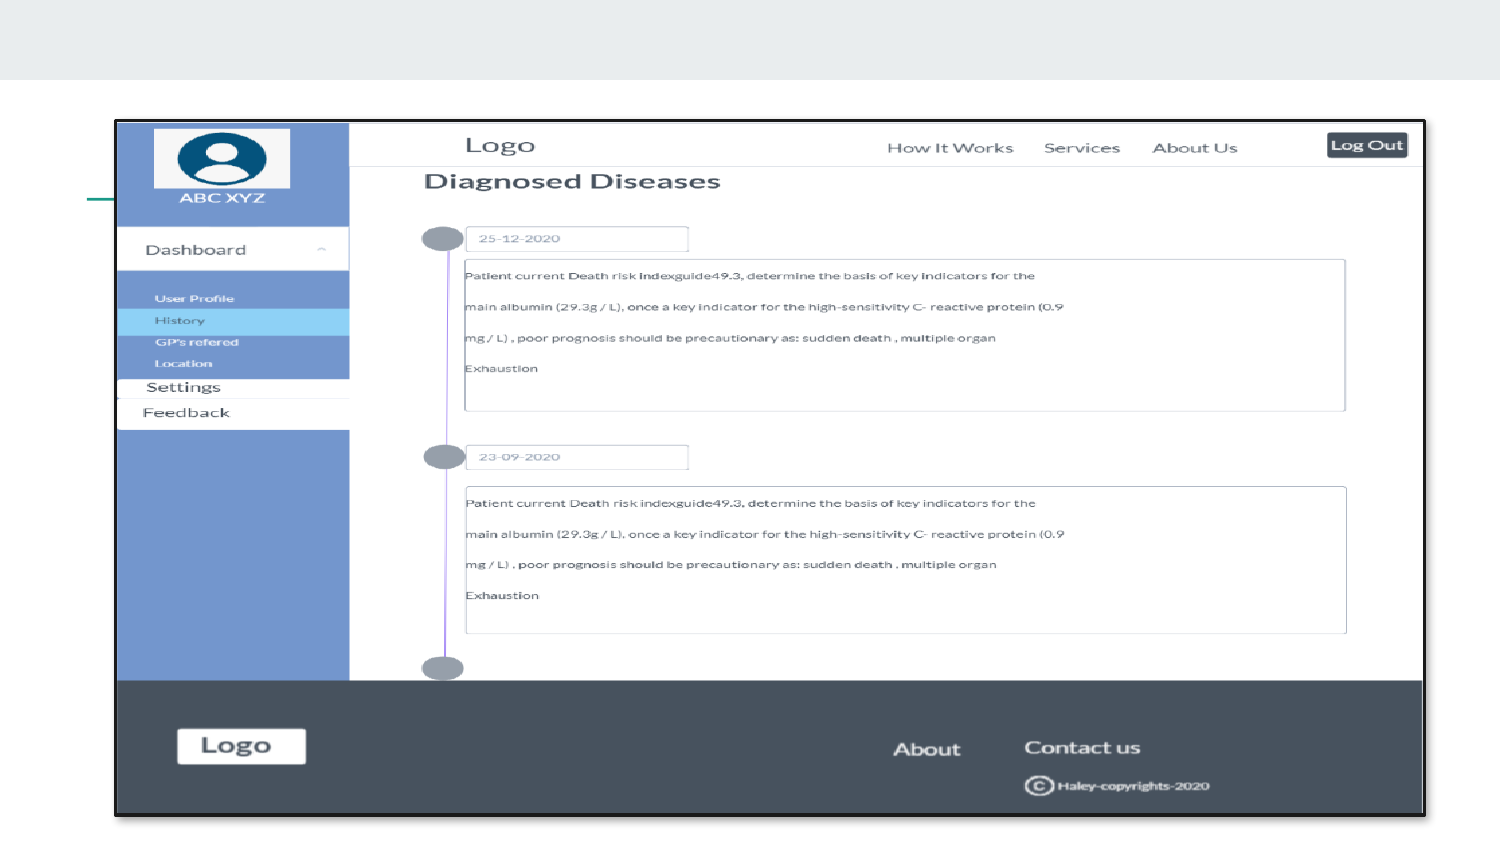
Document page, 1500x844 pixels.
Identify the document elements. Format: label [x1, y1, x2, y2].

picture [116, 121, 1424, 814]
